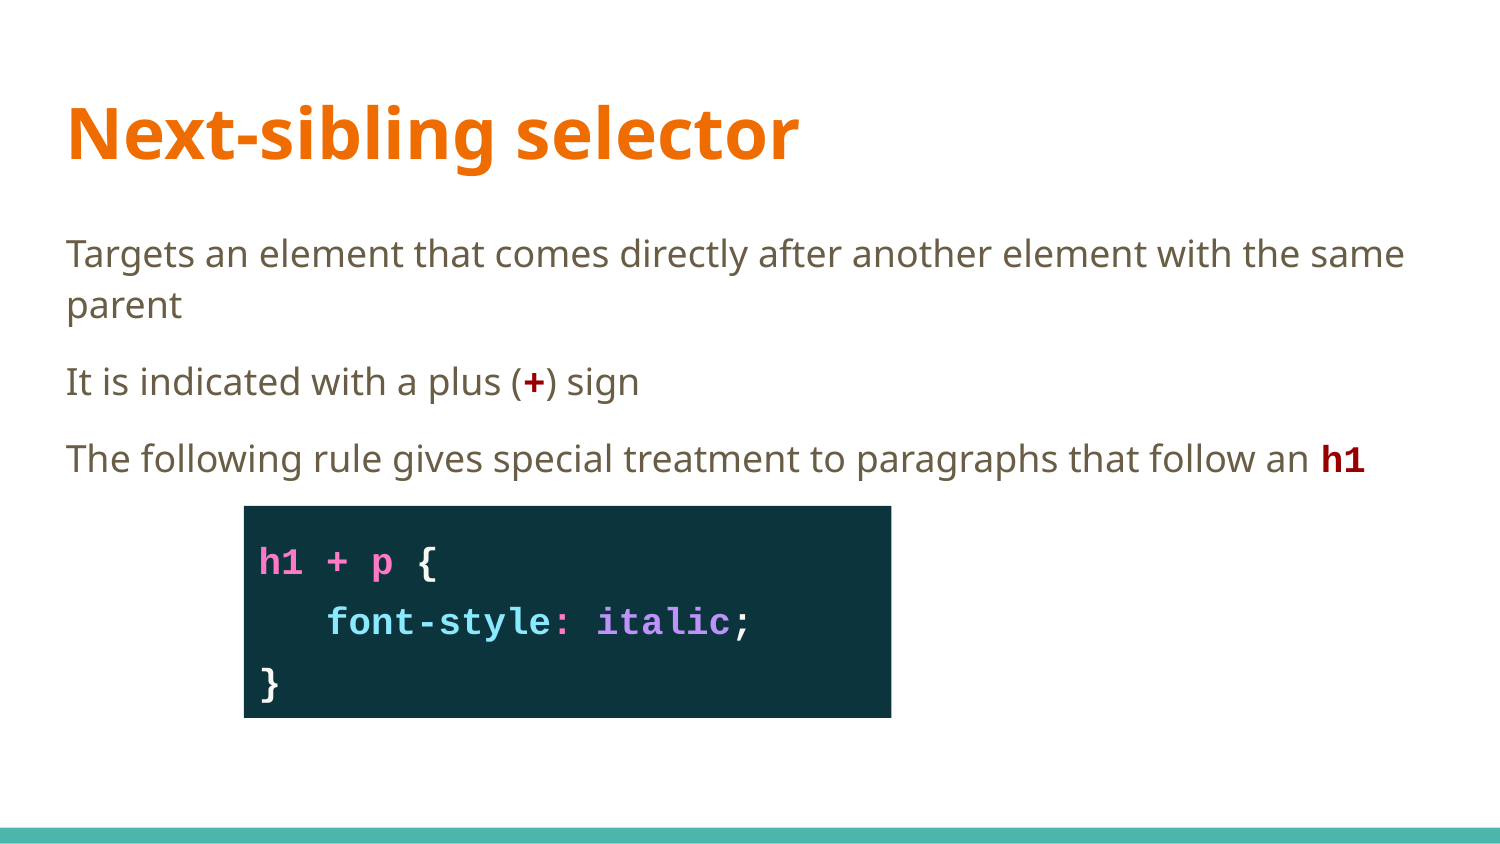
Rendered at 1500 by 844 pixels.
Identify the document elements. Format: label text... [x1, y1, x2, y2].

text_box h1 + p { font-style: italic; } [243, 505, 892, 718]
text_box Targets an element that comes directly after another element with the same parent It is indicated with a plus (+) sign The following rule gives special treatment to paragraphs that follow an h1 [51, 207, 1449, 750]
text_box Next-sibling selector [51, 72, 1449, 189]
